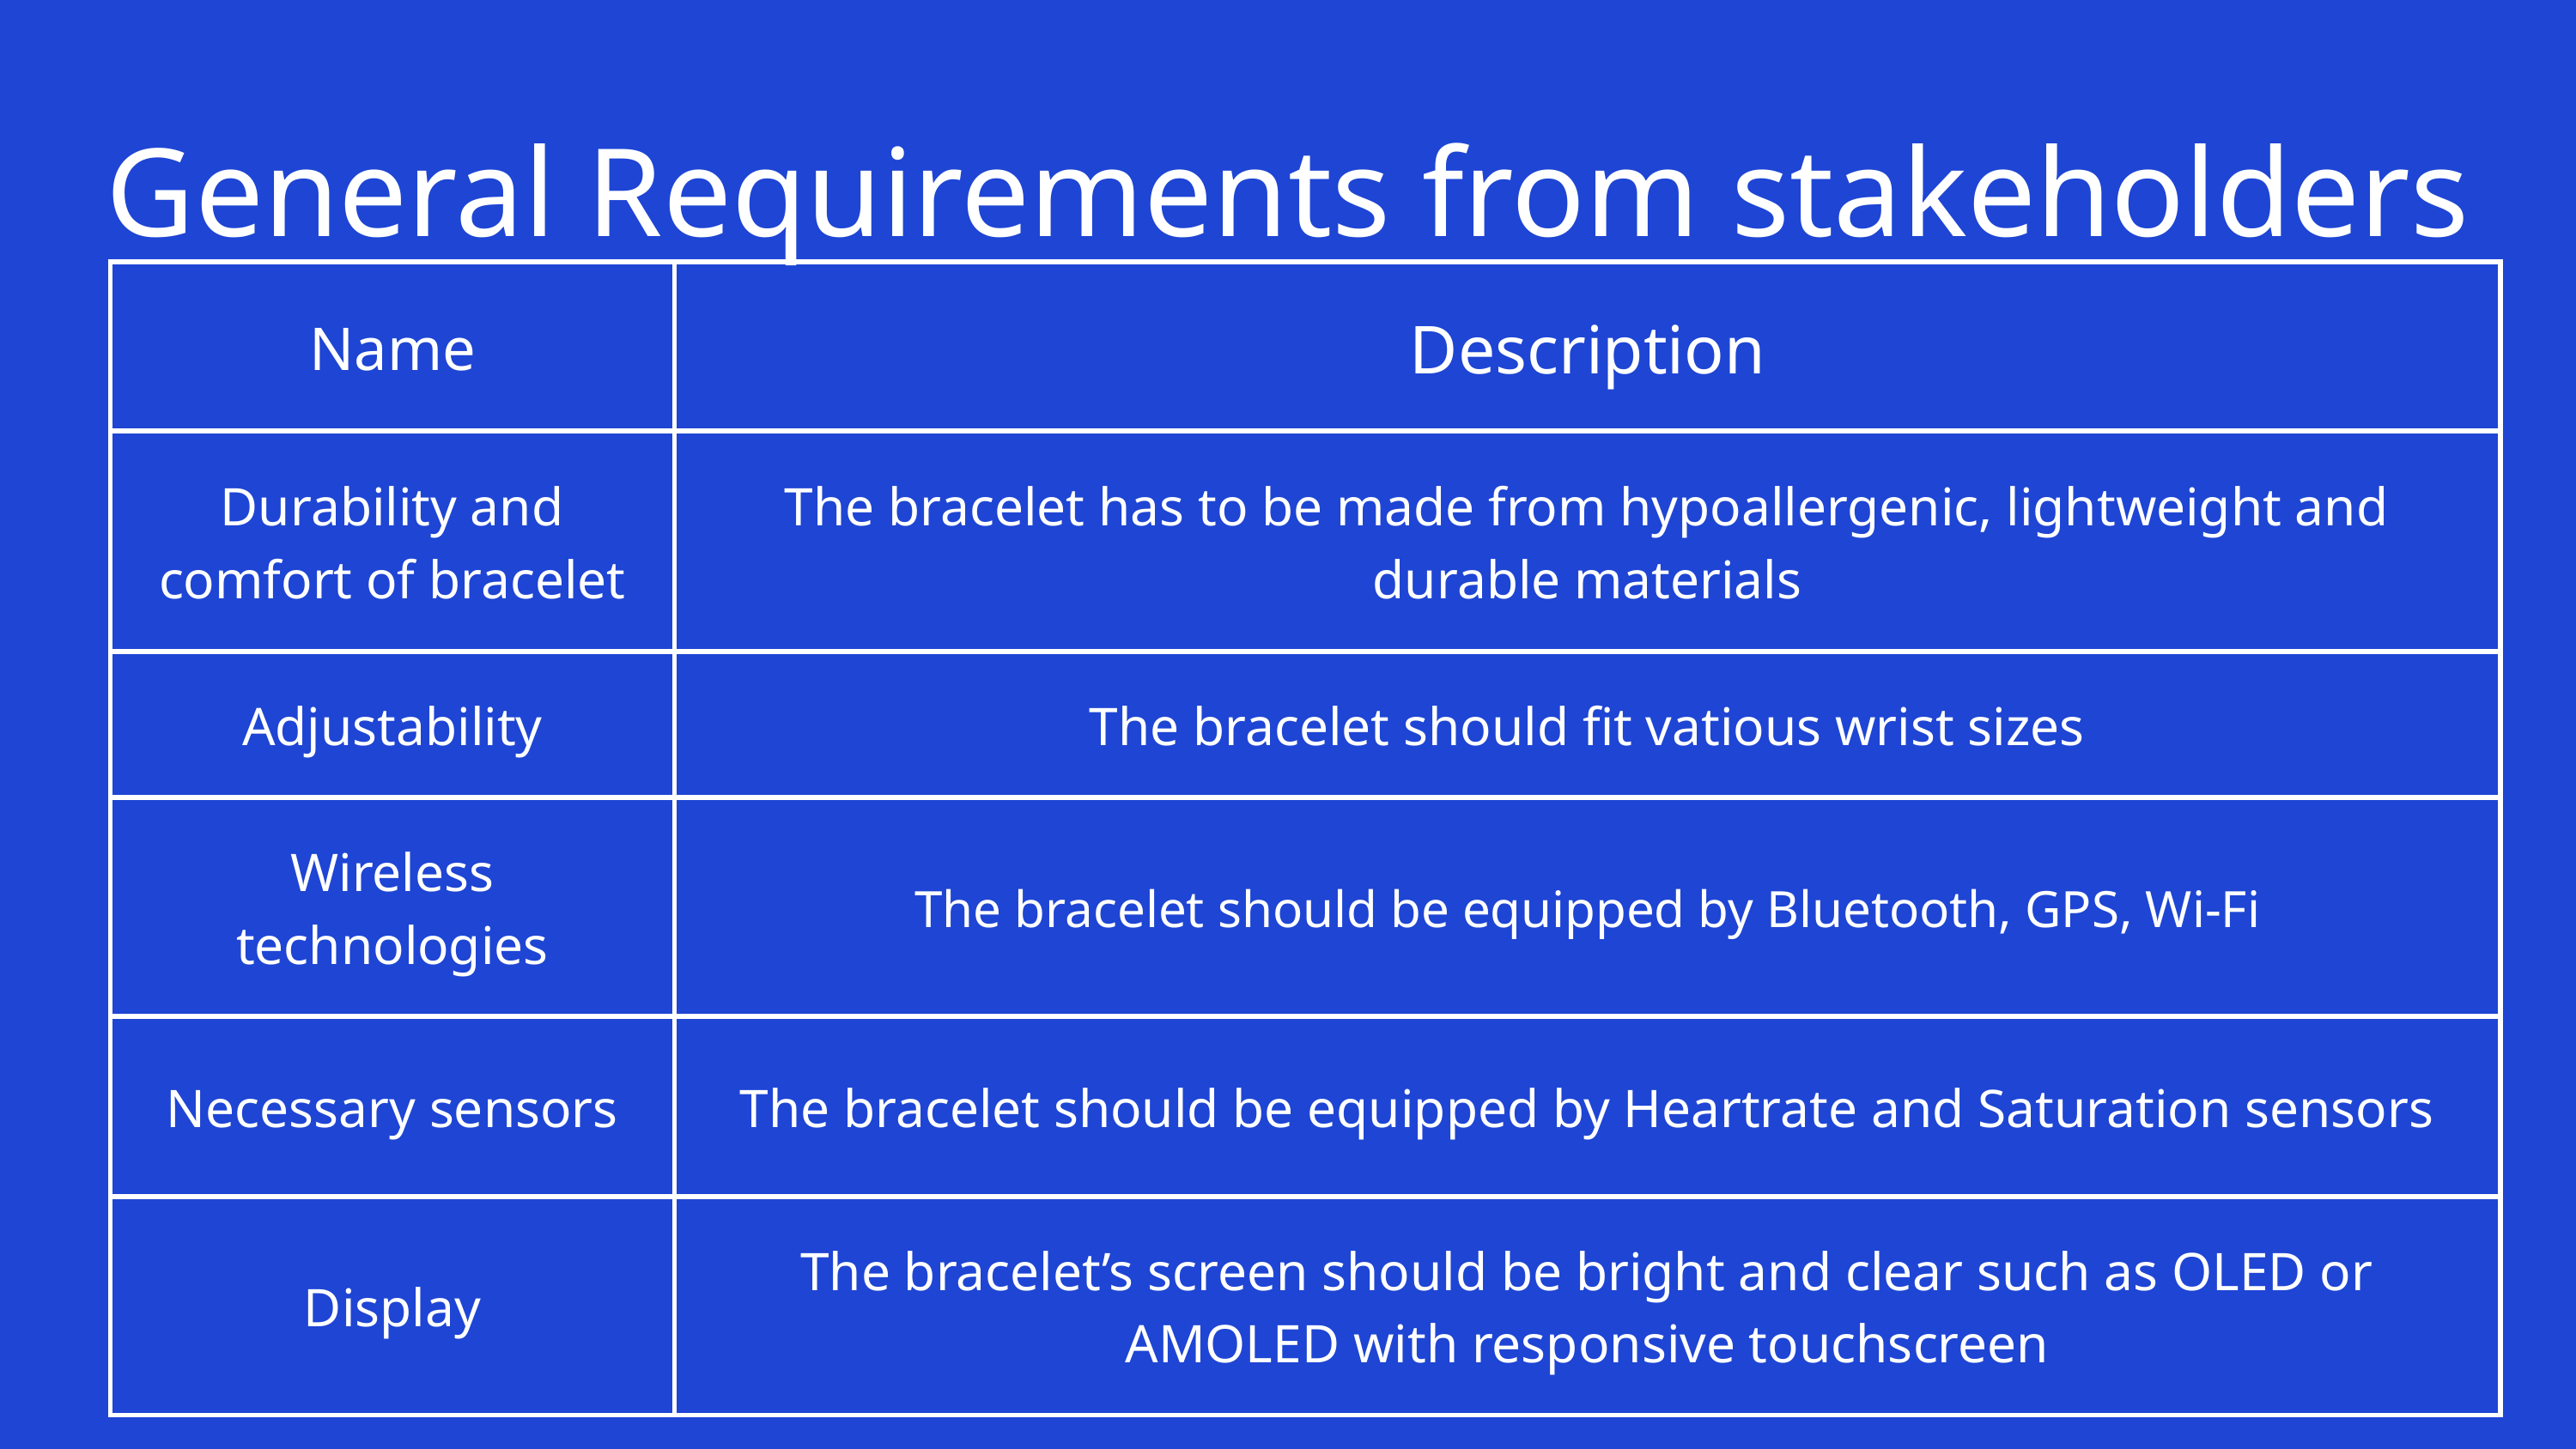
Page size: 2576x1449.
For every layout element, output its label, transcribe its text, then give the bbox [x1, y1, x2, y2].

text_box [76, 584, 2500, 642]
table_cell Durability and comfort of bracelet [112, 433, 672, 584]
table_cell The bracelet has to be made from hypoallergenic, lightweight and durable materials [677, 642, 2498, 649]
text_box General Requirements from stakeholders [76, 114, 2500, 261]
table_cell Durability and comfort of bracelet [112, 642, 672, 649]
table_cell Adjustability [112, 654, 672, 795]
table_header Name [112, 264, 672, 428]
table_cell Wireless technologies [112, 800, 672, 1014]
table_cell The bracelet’s screen should be bright and clear such as OLED or AMOLED with responsive touchscreen [677, 1199, 2498, 1413]
table_header Description [677, 264, 2498, 428]
table_cell The bracelet should be equipped by Bluetooth, GPS, Wi-Fi [677, 800, 2498, 1014]
table_cell Necessary sensors [112, 1019, 672, 1194]
table_cell The bracelet has to be made from hypoallergenic, lightweight and durable materials [677, 433, 2498, 584]
table_cell The bracelet should be equipped by Heartrate and Saturation sensors [677, 1019, 2498, 1194]
table_cell The bracelet should fit vatious wrist sizes [677, 654, 2498, 795]
table_cell Display [112, 1199, 672, 1413]
